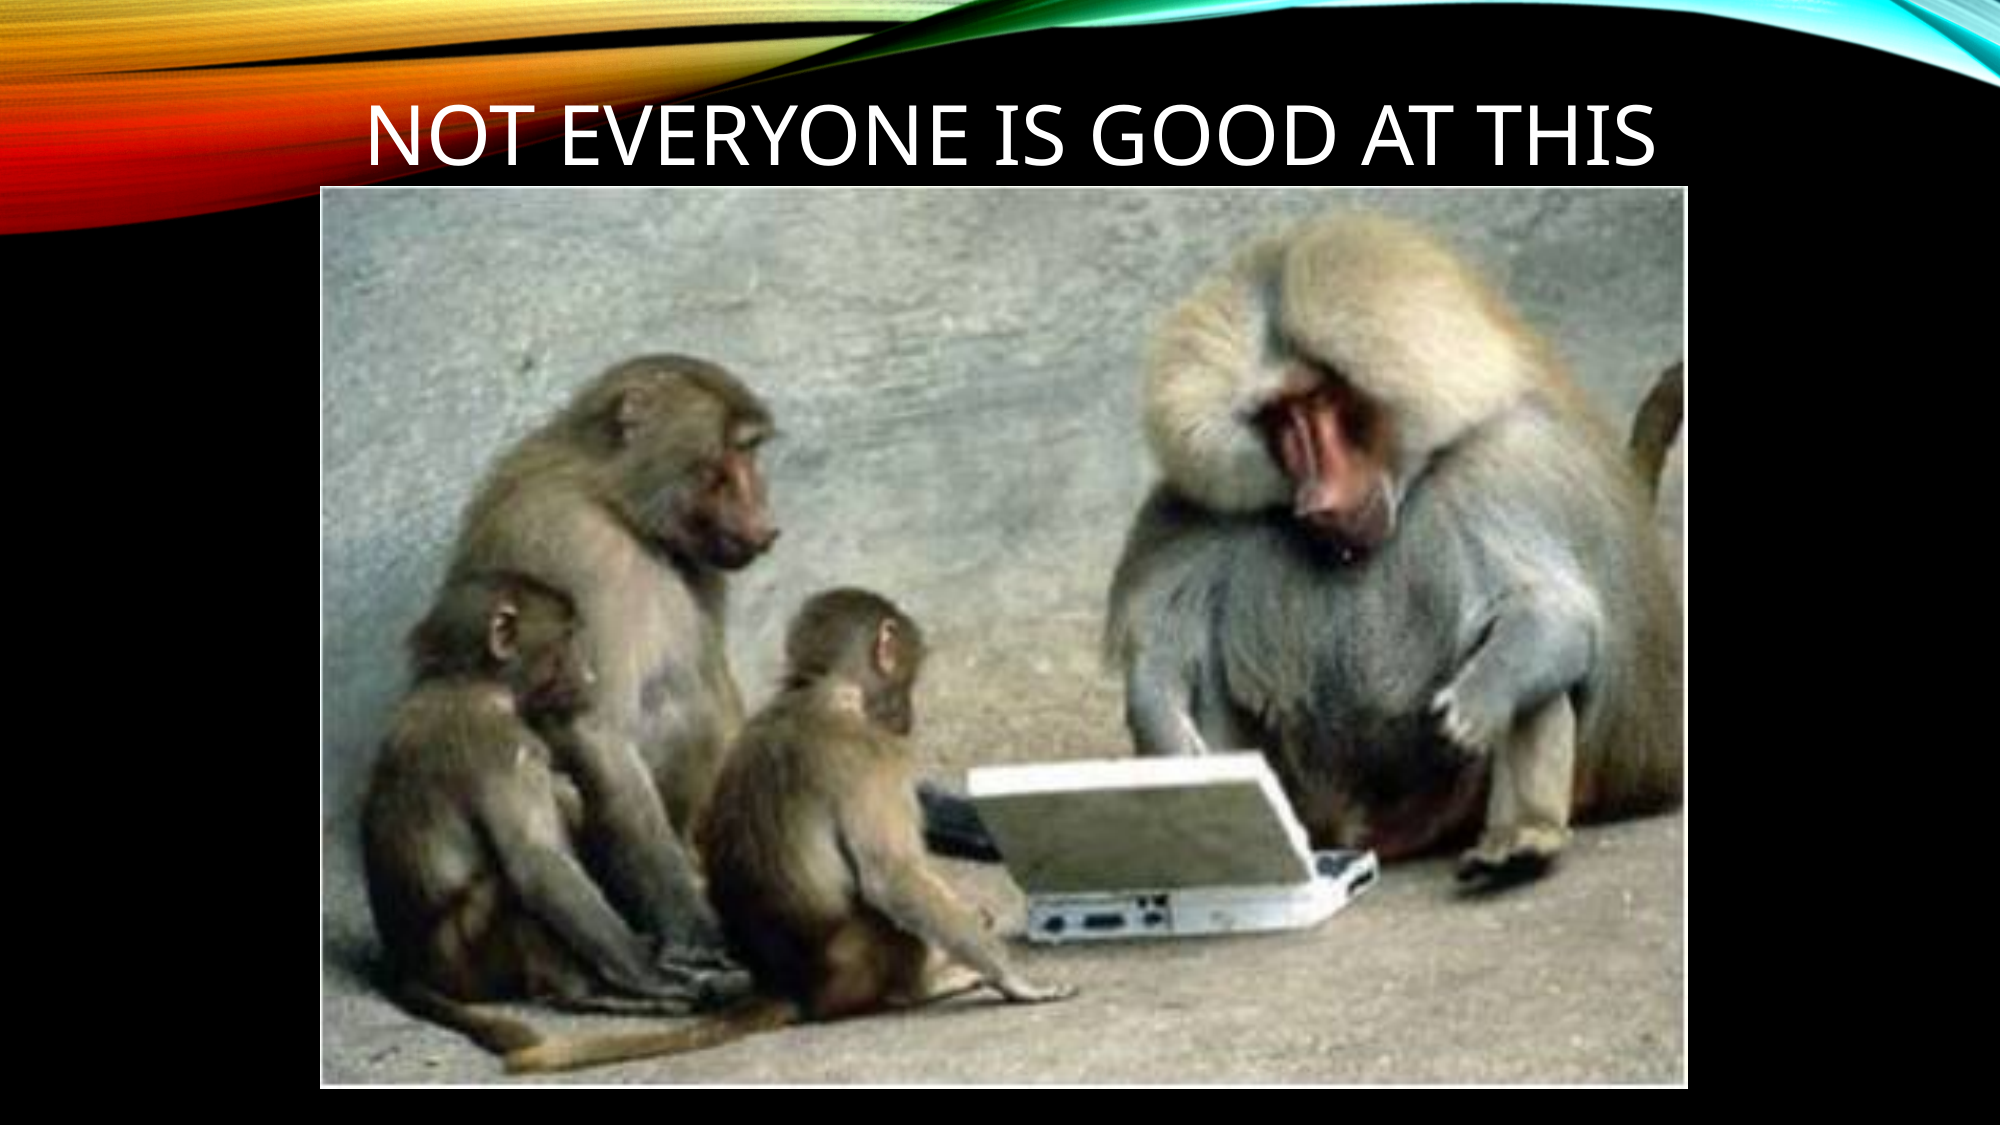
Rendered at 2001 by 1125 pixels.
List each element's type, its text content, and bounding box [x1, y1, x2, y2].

picture [0, 0, 2000, 1089]
title Not everyone is good at this [324, 44, 1675, 186]
